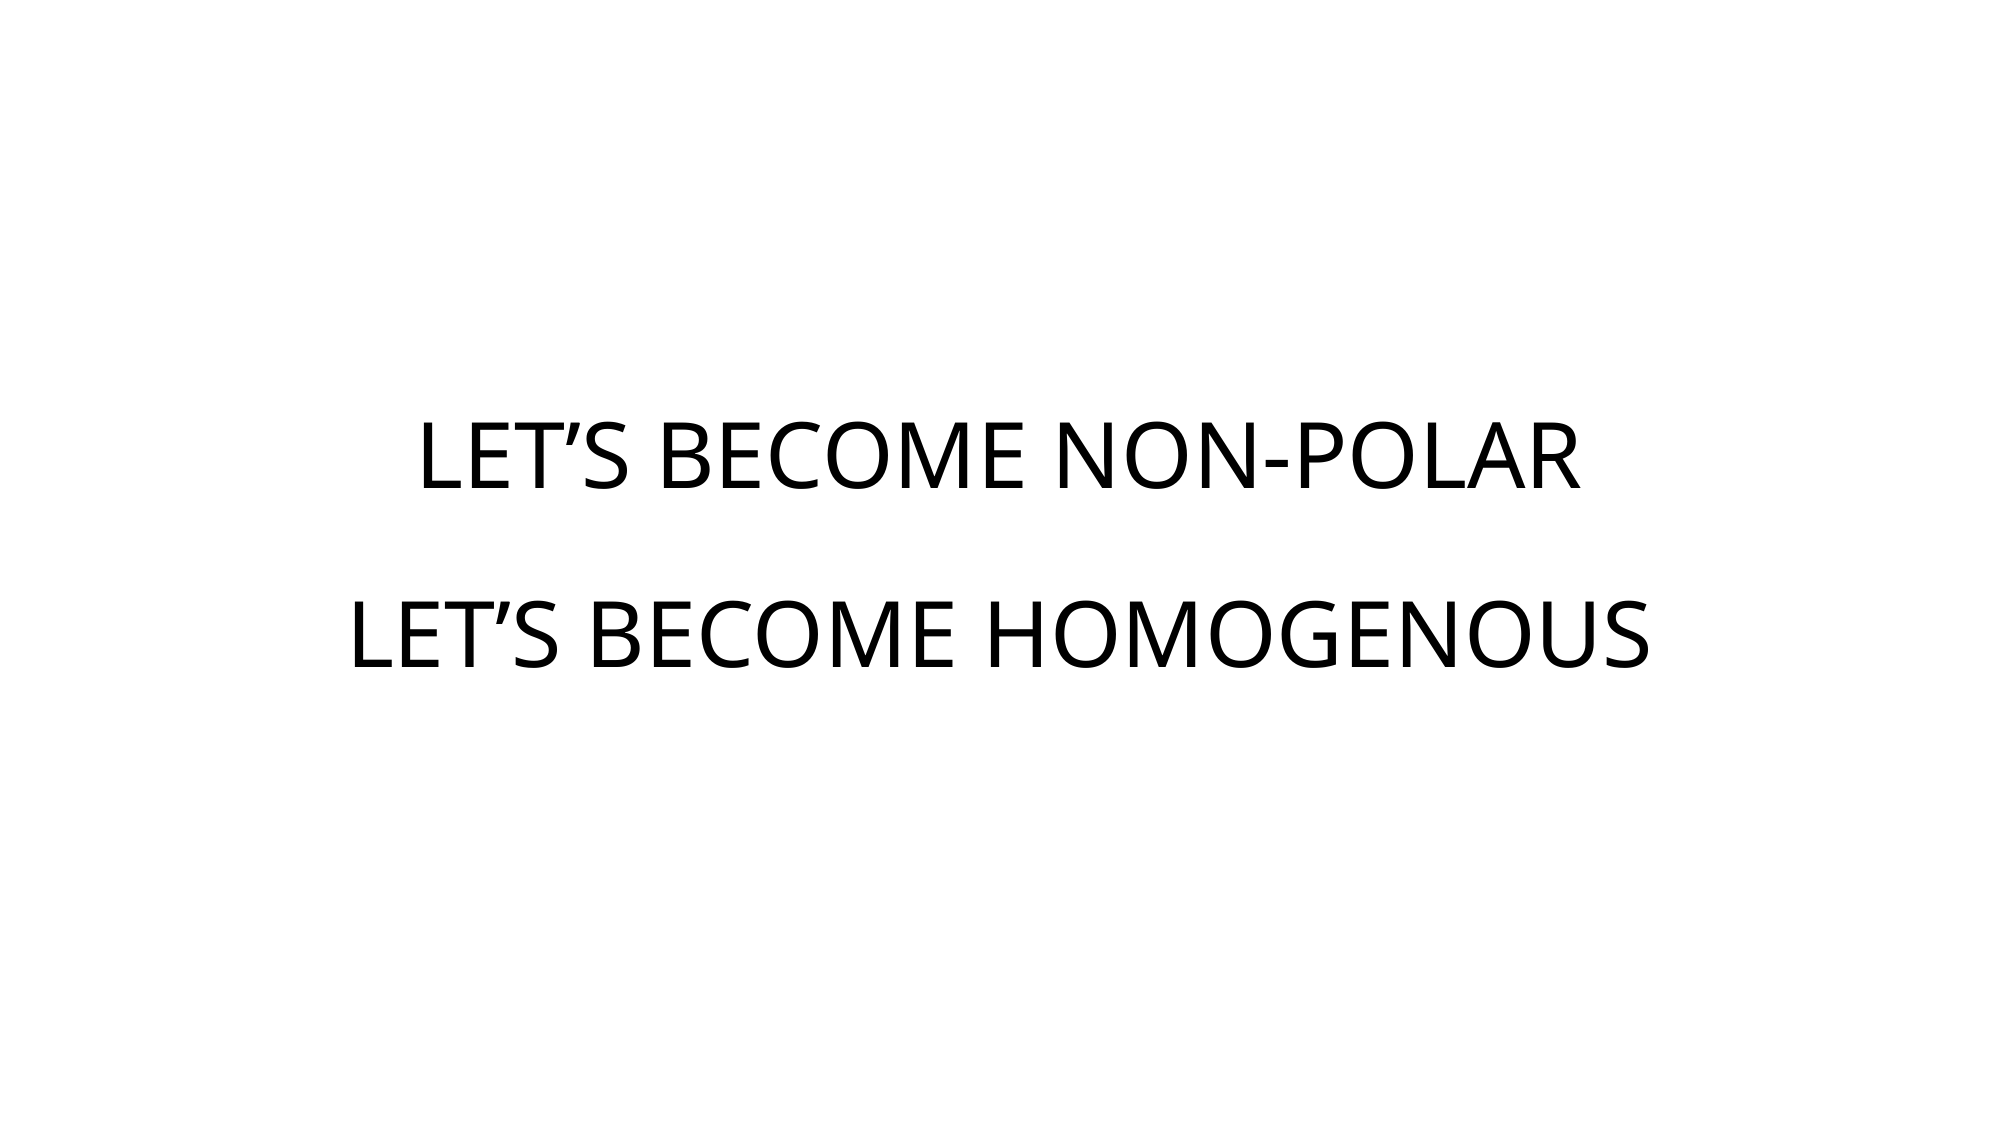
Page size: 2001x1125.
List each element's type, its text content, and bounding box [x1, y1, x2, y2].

title LET’S BECOME NON-POLAR [137, 350, 1863, 528]
text_box LET’S BECOME HOMOGENOUS [137, 528, 1863, 747]
